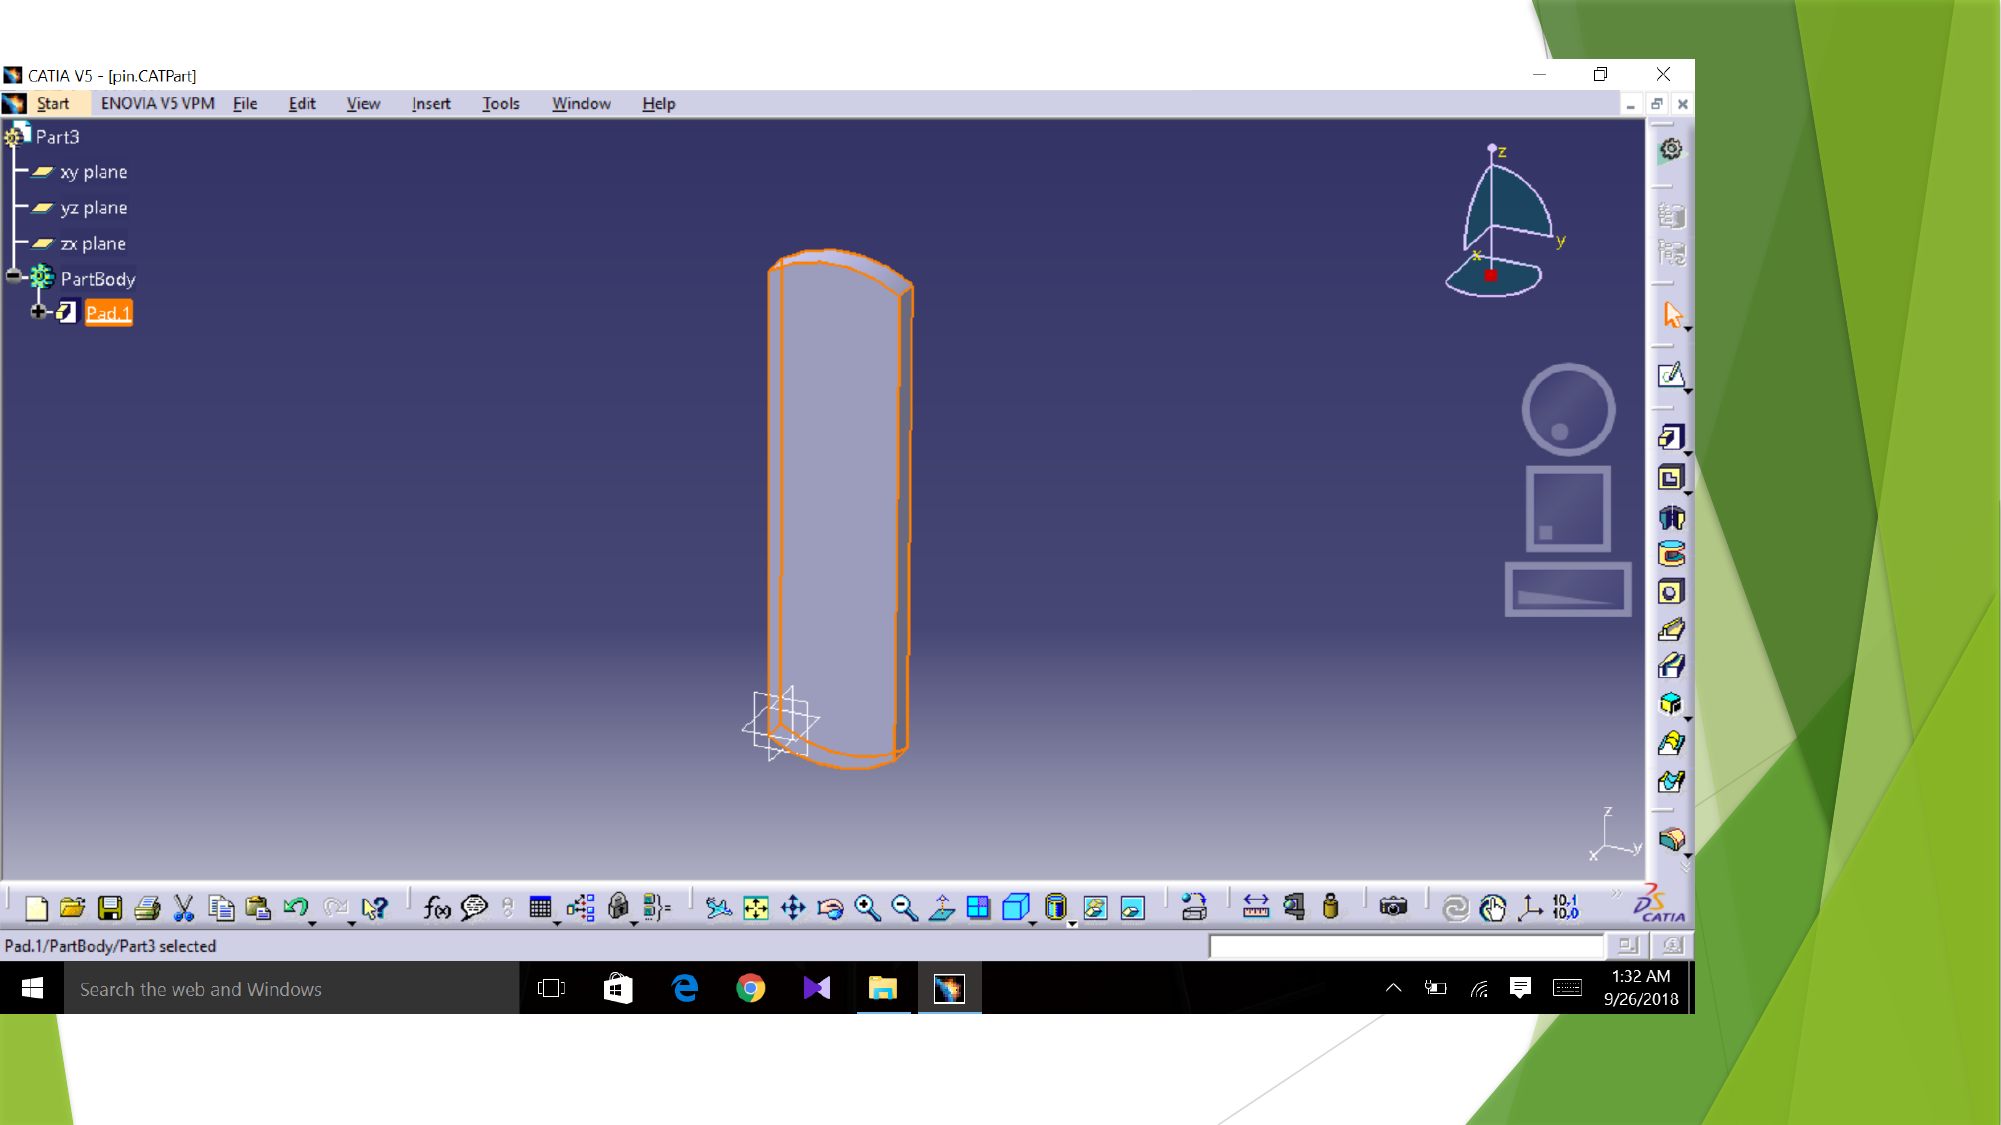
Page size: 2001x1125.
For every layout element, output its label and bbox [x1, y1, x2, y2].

list [0, 59, 1696, 1014]
